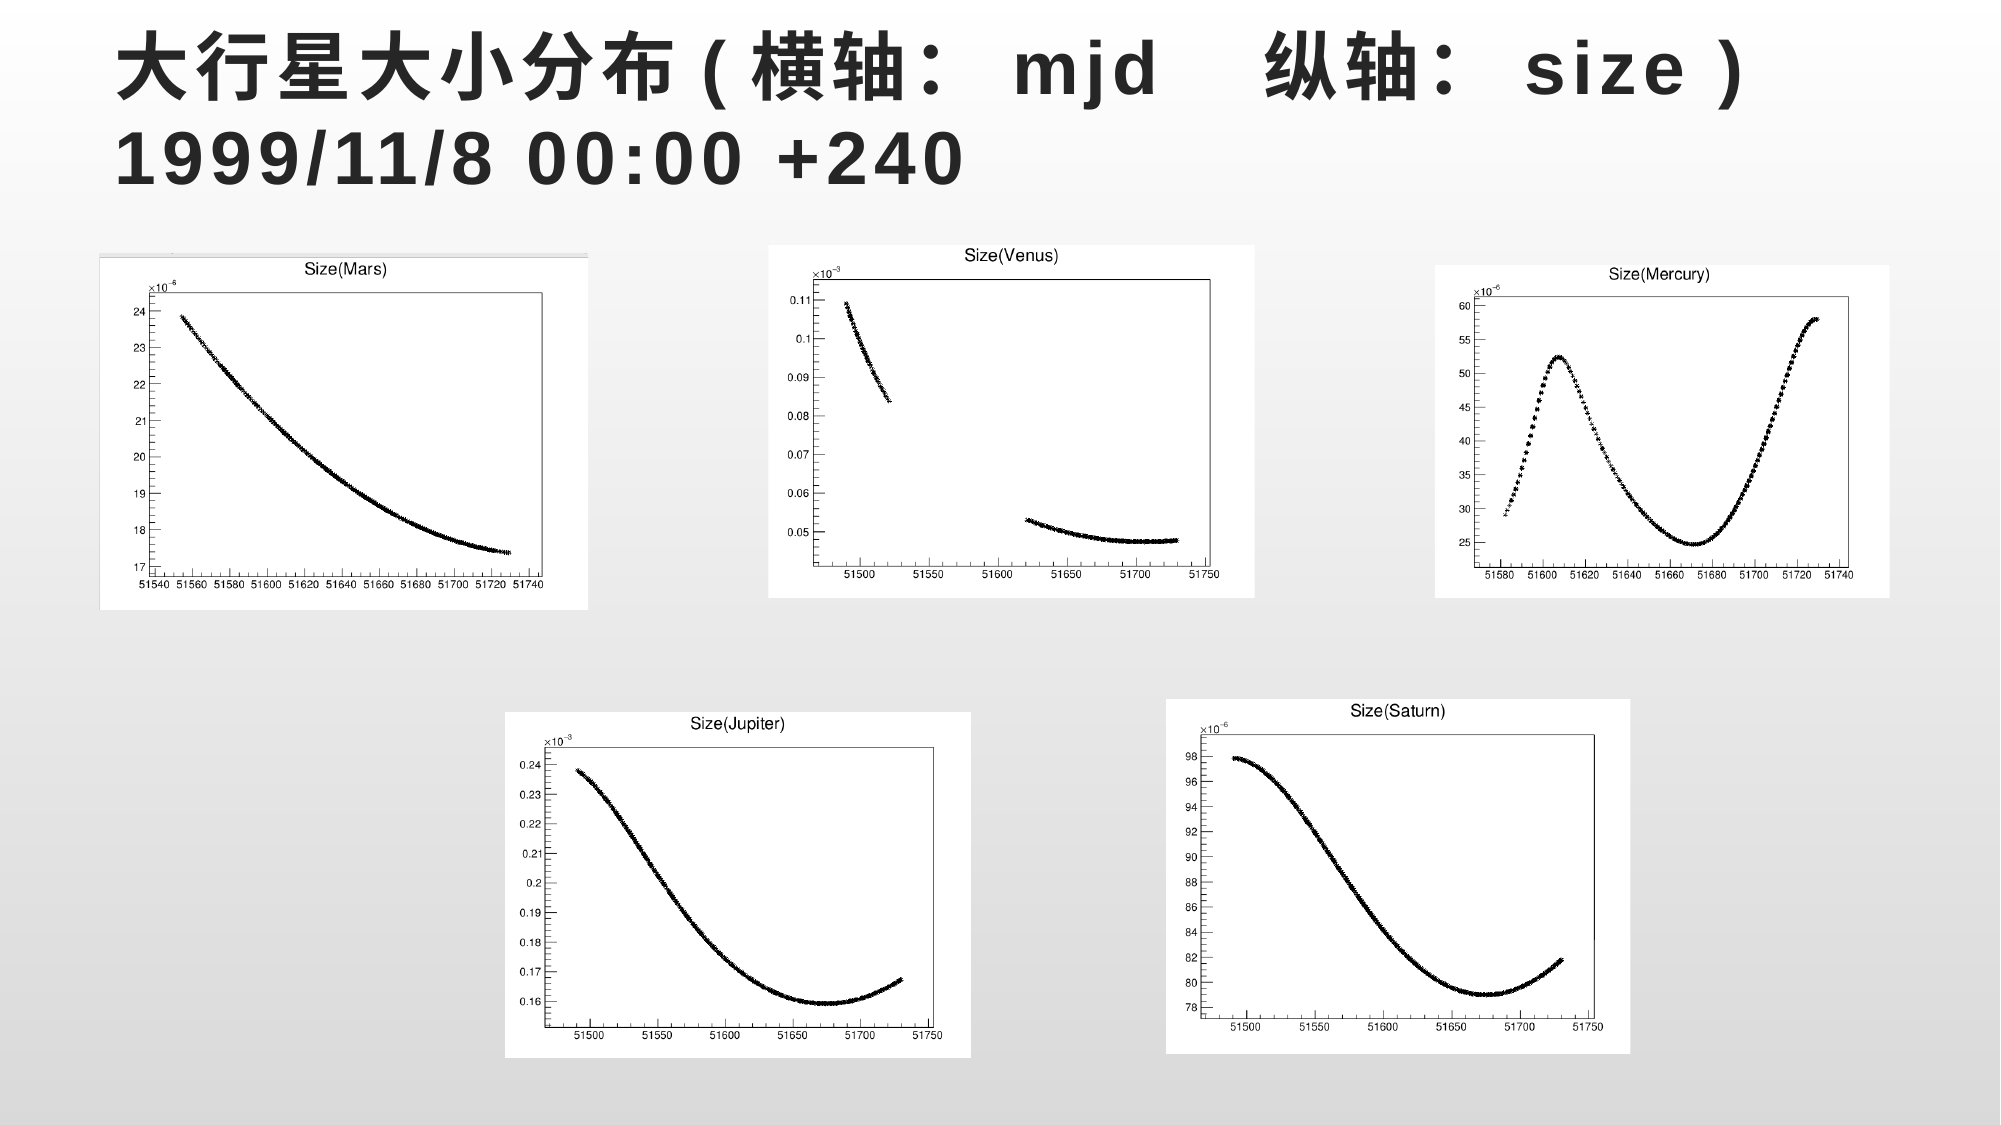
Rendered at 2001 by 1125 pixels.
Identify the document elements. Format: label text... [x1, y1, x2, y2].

picture [768, 245, 1255, 598]
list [99, 253, 589, 610]
picture [505, 712, 971, 1059]
title 大行星大小分布(横轴：mjd 纵轴：size ) 1999/11/8 00:00 +240 [99, 4, 1896, 216]
picture [1434, 265, 1890, 598]
picture [1166, 699, 1631, 1054]
